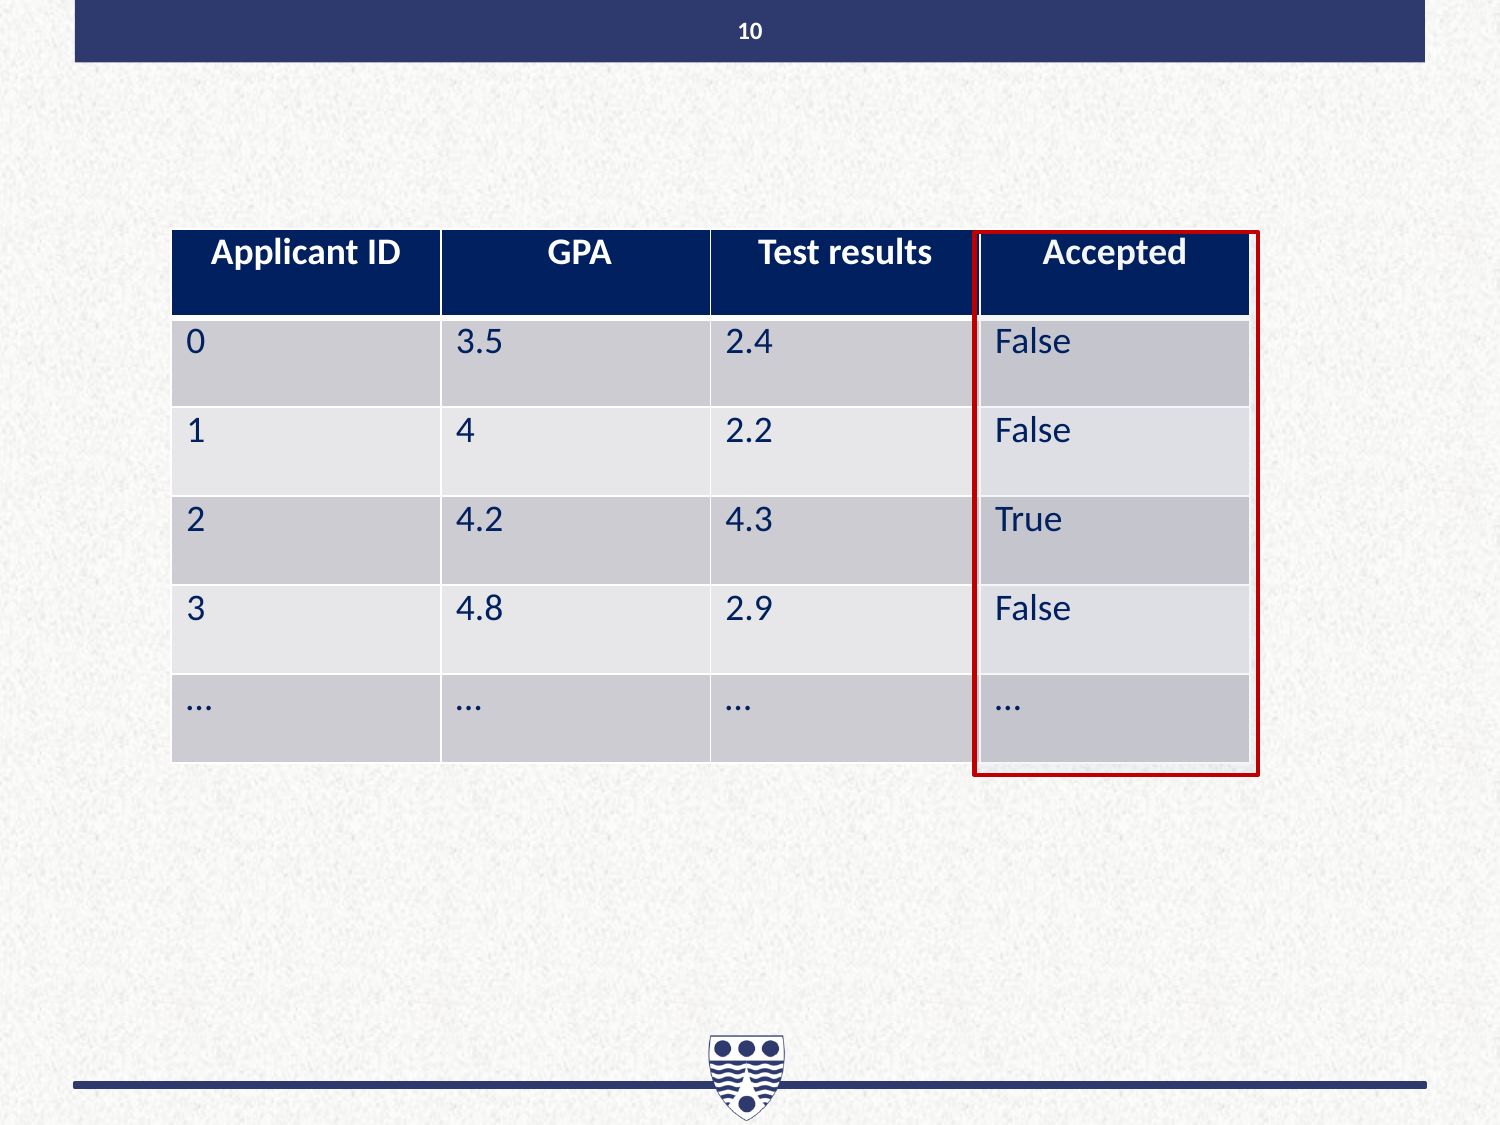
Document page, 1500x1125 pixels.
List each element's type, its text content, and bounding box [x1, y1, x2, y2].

table_cell 4.3 [711, 497, 972, 584]
table_cell 2.9 [711, 586, 972, 673]
table_cell 3.5 [442, 321, 710, 406]
table_cell 0 [172, 321, 440, 406]
text_box [972, 230, 1260, 777]
table_cell … [711, 675, 972, 762]
table_header Applicant ID [172, 230, 440, 315]
table_cell 2 [172, 497, 440, 584]
slide_number 10 [720, 0, 780, 60]
table_header GPA [442, 230, 710, 315]
table_cell 1 [172, 408, 440, 495]
table_cell 2.2 [711, 408, 972, 495]
table_cell 4.8 [442, 586, 710, 673]
table_cell … [172, 675, 440, 762]
table_cell 3 [172, 586, 440, 673]
picture [708, 1035, 792, 1121]
table_cell 4.2 [442, 497, 710, 584]
table_cell … [442, 675, 710, 762]
table_cell 4 [442, 408, 710, 495]
table_cell 2.4 [711, 321, 972, 406]
table_header Test results [711, 230, 972, 315]
